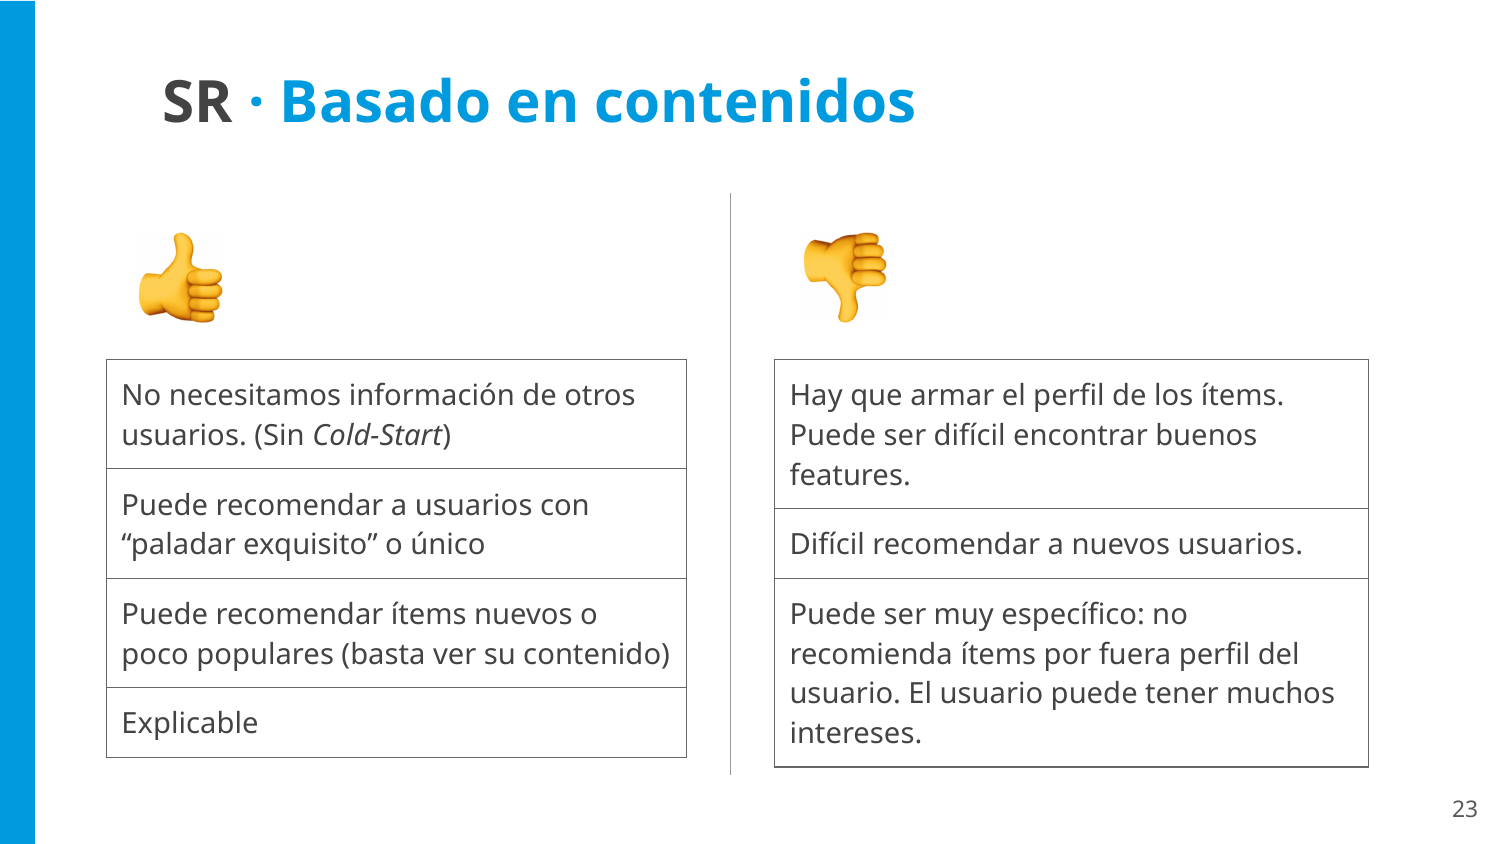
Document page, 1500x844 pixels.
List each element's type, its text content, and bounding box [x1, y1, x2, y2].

slide_number ‹#› [1403, 779, 1494, 844]
picture [799, 232, 891, 323]
table_cell Puede recomendar ítems nuevos o poco populares (basta ver su contenido) [107, 579, 686, 687]
table_cell Puede recomendar a usuarios con “paladar exquisito” o único [107, 469, 686, 578]
picture [135, 232, 226, 323]
table_cell Puede ser muy específico: no recomienda ítems por fuera perfil del usuario. El usuario puede tener muchos intereses. [775, 579, 1368, 766]
text_box SR · Basado en contenidos [147, 49, 1350, 146]
table_header Hay que armar el perfil de los ítems. Puede ser difícil encontrar buenos features. [775, 360, 1368, 508]
table_header No necesitamos información de otros usuarios. (Sin Cold-Start) [107, 360, 686, 468]
table_cell Difícil recomendar a nuevos usuarios. [775, 509, 1368, 578]
table_cell Explicable [107, 688, 686, 757]
